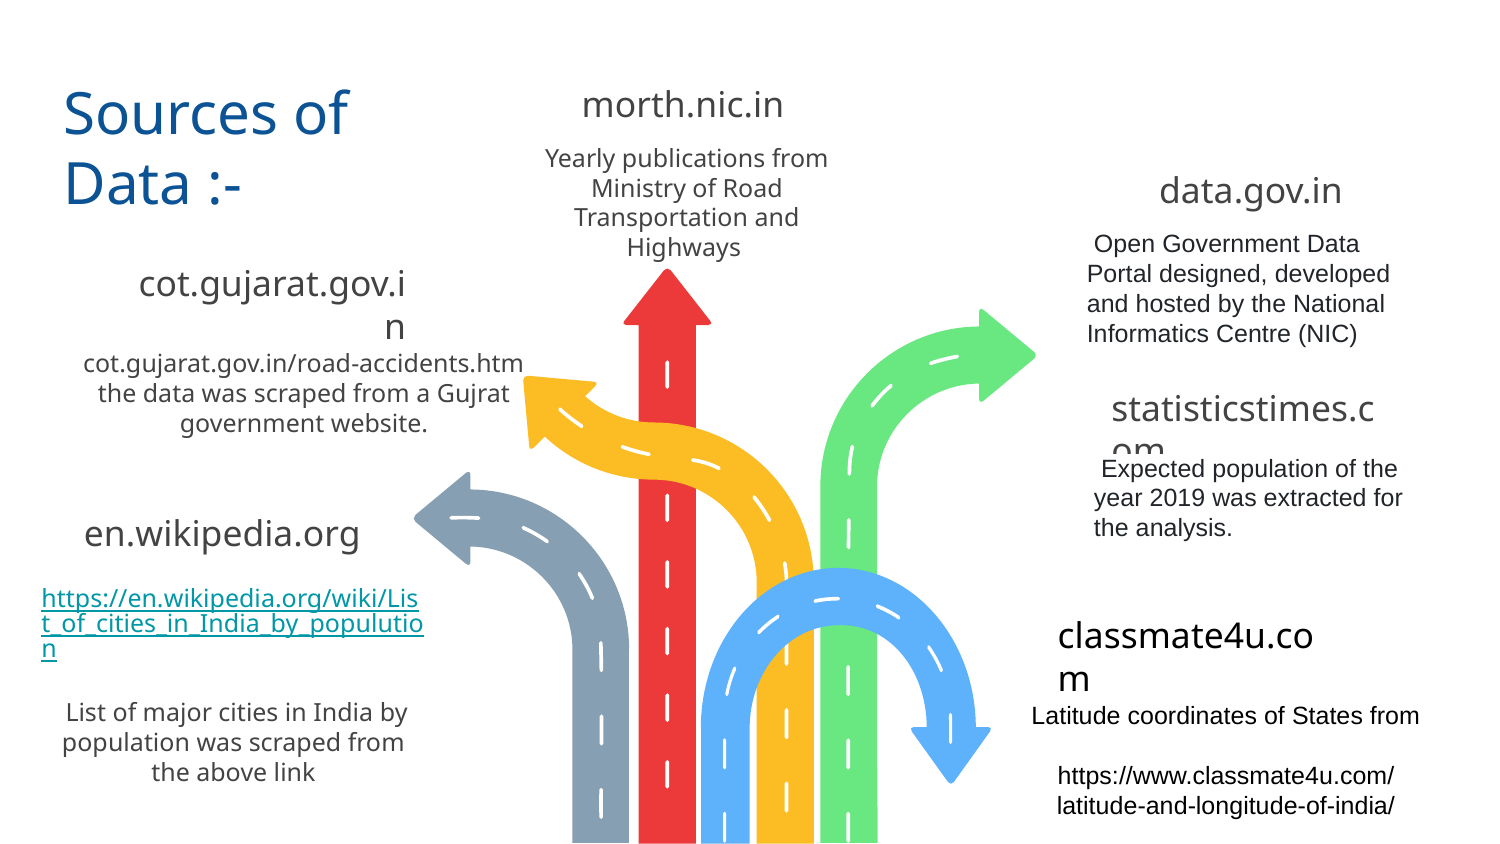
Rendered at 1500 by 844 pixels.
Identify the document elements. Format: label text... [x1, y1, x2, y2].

text_box statisticstimes.com [1096, 391, 1400, 437]
text_box data.gov.in [1144, 154, 1399, 213]
text_box morth.nic.in [528, 67, 838, 127]
text_box cot.gujarat.gov.in [112, 268, 422, 332]
text_box Latitude coordinates of States from https://www.classmate4u.com/latitude-and-longitude-of-india/ [1041, 684, 1453, 835]
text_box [622, 268, 713, 374]
text_box Yearly publications from Ministry of Road Transportation and Highways [517, 127, 857, 269]
text_box Open Government Data Portal designed, developed and hosted by the National Informatics Centre (NIC) [1071, 213, 1431, 371]
title Sources of Data :- [48, 67, 485, 226]
text_box Expected population of the year 2019 was extracted for the analysis. [1078, 437, 1438, 595]
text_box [700, 567, 992, 844]
text_box https://en.wikipedia.org/wiki/List_of_cities_in_India_by_populution List of major cities in India by population was scraped from the above link [26, 567, 407, 783]
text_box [522, 375, 815, 844]
text_box classmate4u.com [1042, 598, 1346, 684]
text_box en.wikipedia.org [66, 497, 376, 567]
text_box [820, 308, 1037, 844]
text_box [412, 471, 630, 844]
text_box cot.gujarat.gov.in/road-accidents.htm the data was scraped from a Gujrat government website. [62, 332, 546, 445]
